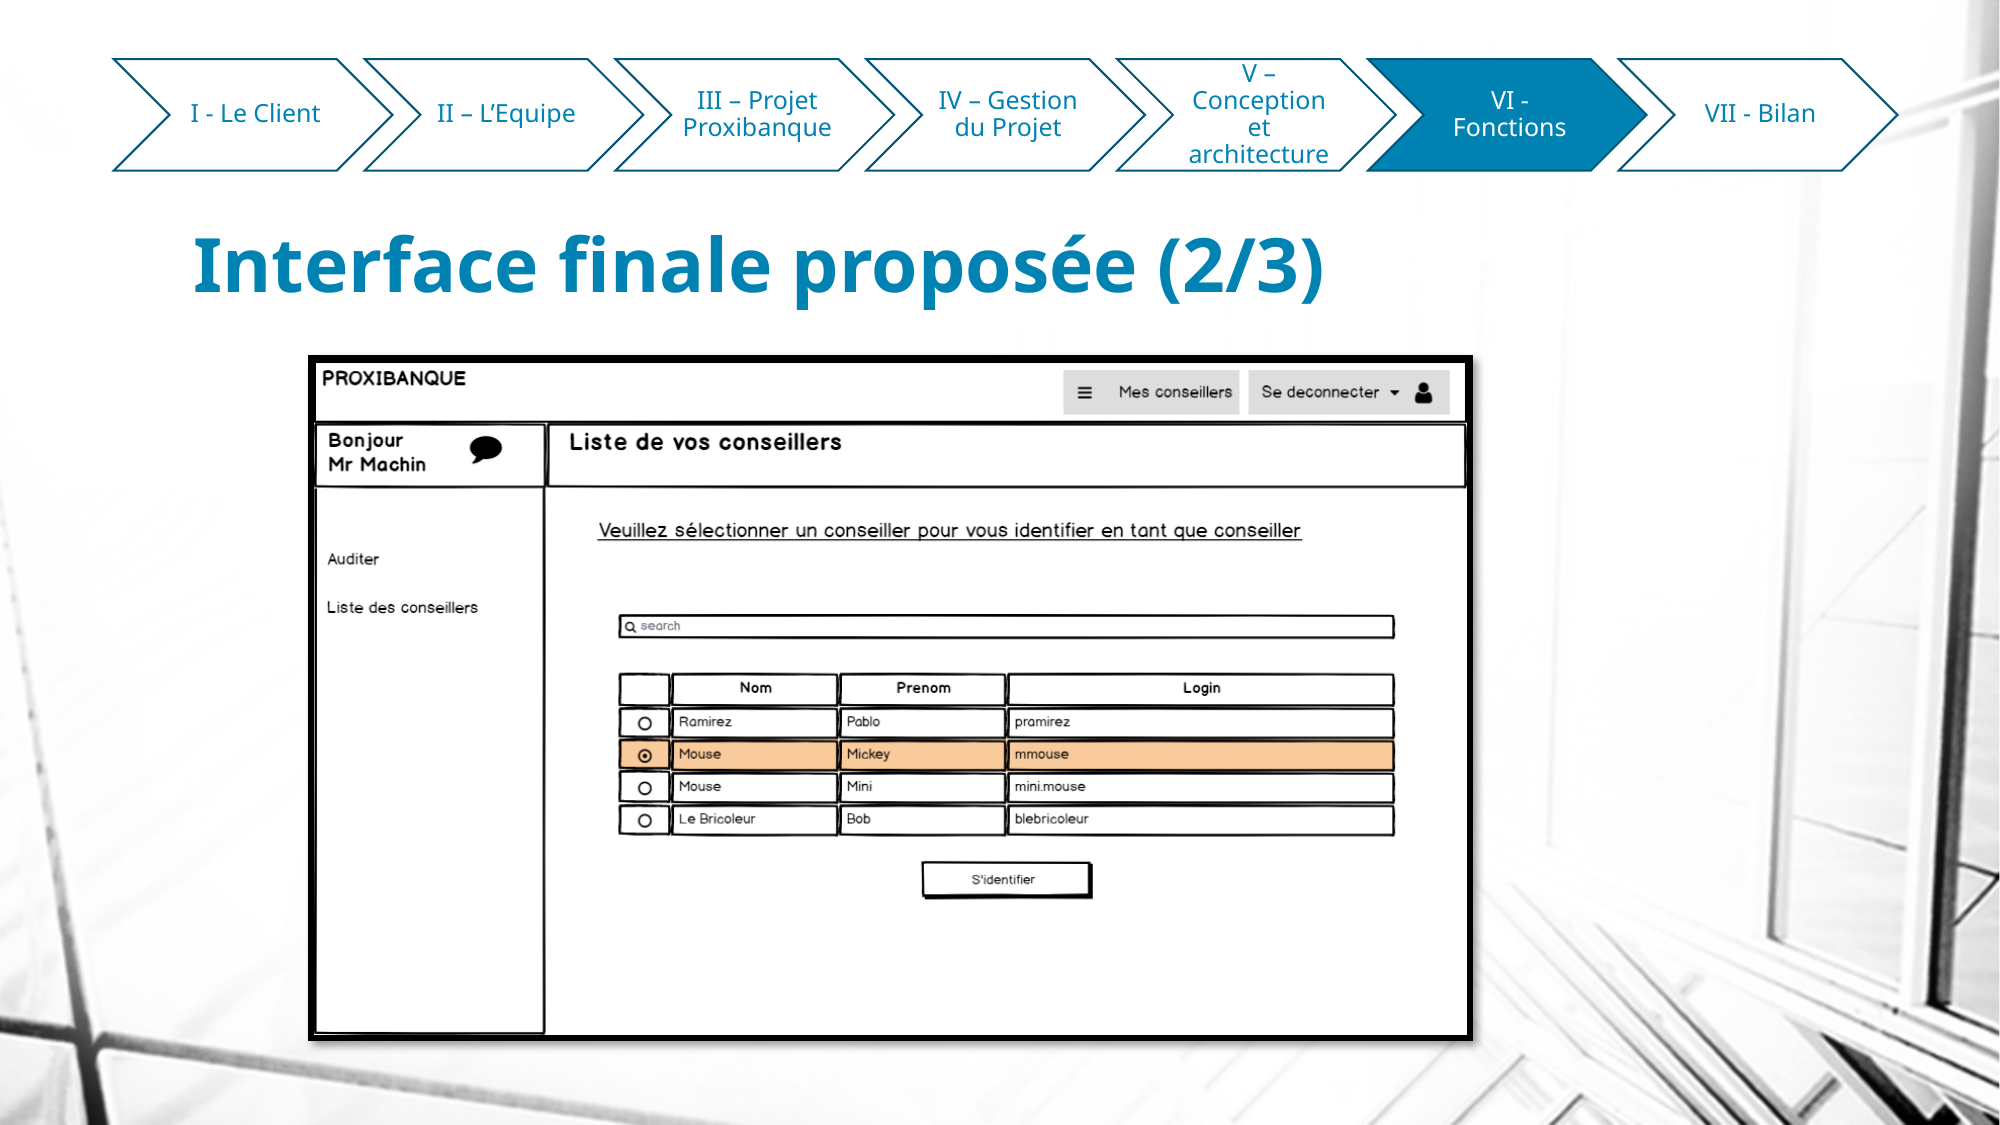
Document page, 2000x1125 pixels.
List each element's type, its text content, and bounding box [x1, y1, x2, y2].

title Interface finale proposée (2/3) [178, 227, 1604, 315]
picture [0, 0, 2000, 1125]
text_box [113, 2, 1898, 227]
